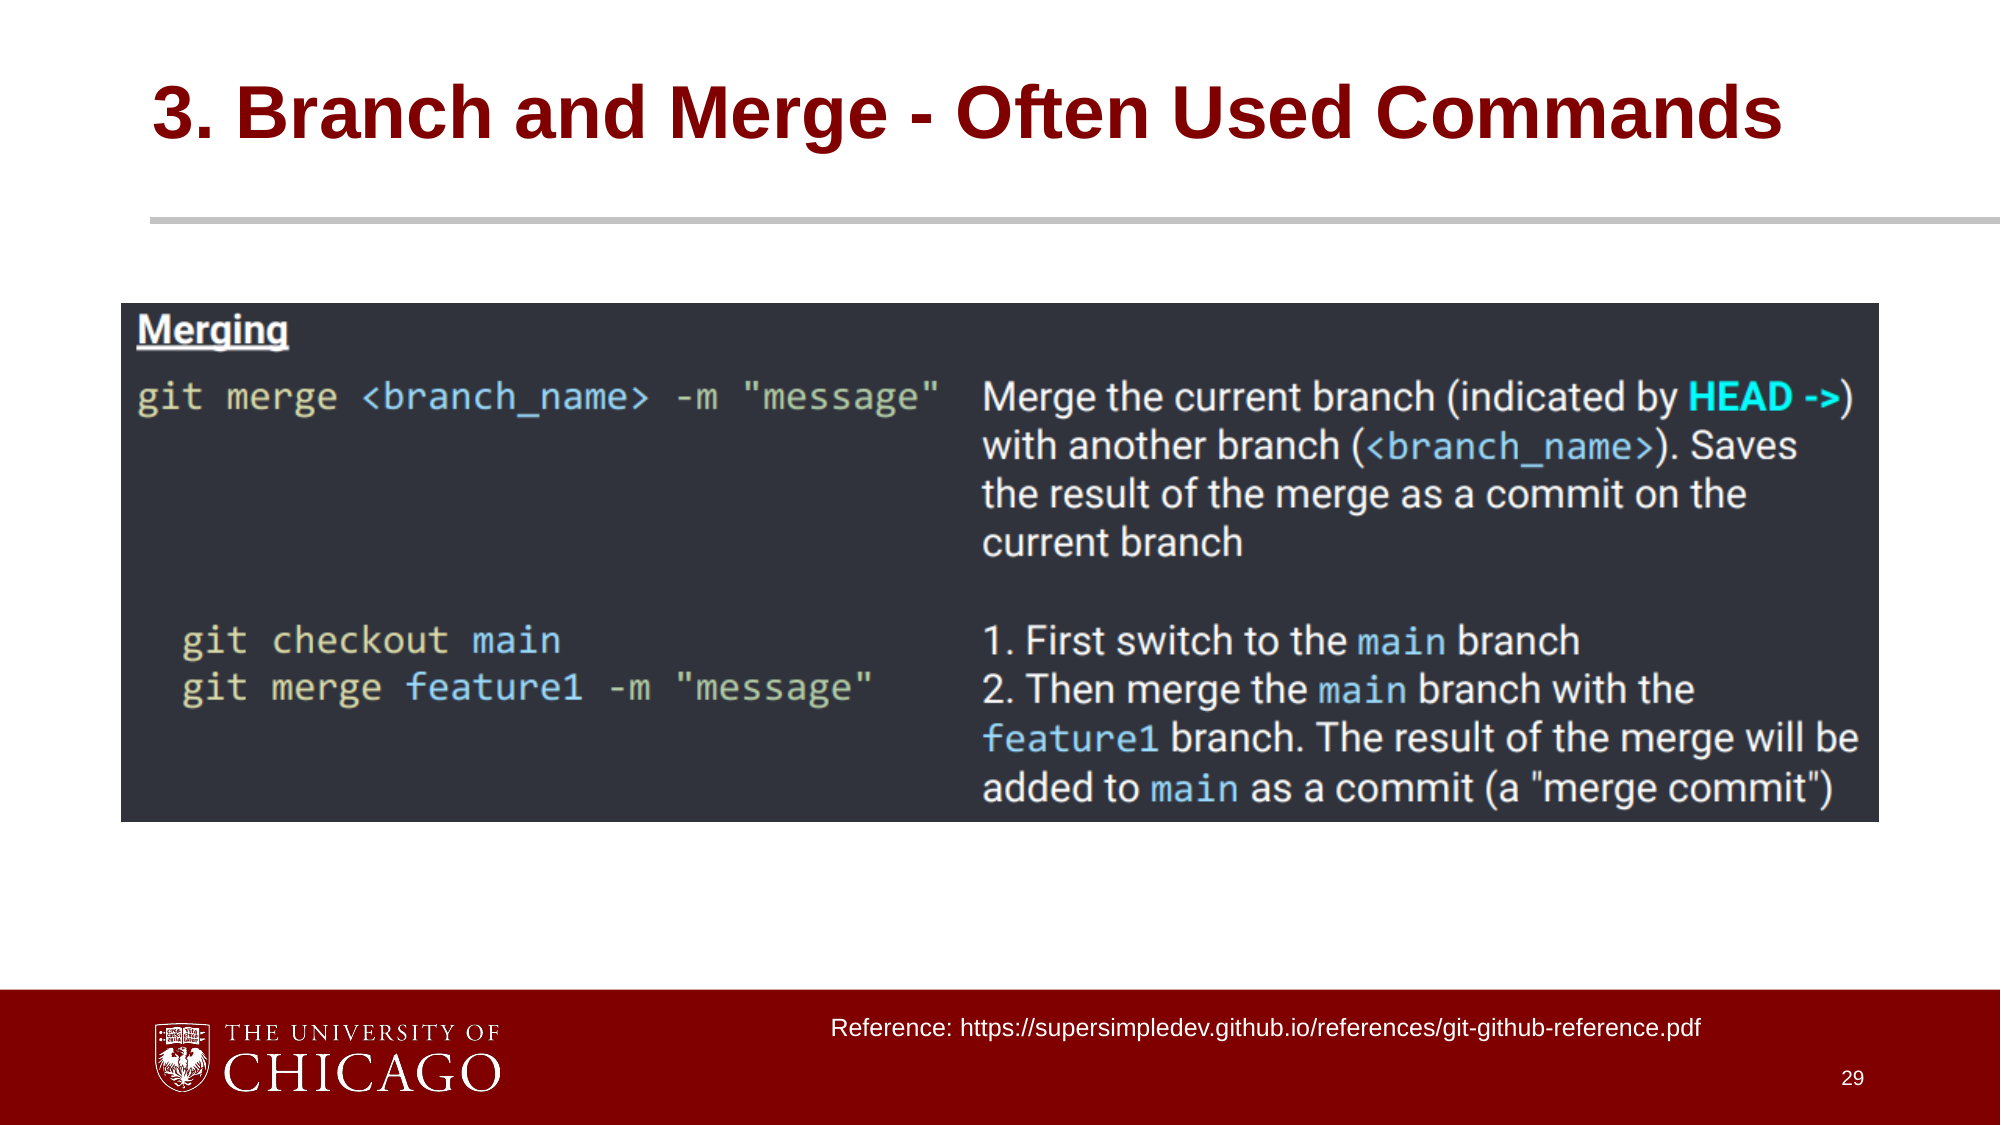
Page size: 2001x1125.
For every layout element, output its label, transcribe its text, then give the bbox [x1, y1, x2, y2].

picture [120, 302, 1880, 823]
picture [155, 1023, 500, 1092]
title 3. Branch and Merge - Often Used Commands [137, 0, 1863, 218]
text_box Reference: https://supersimpledev.github.io/references/git-github-reference.pdf [815, 996, 1822, 1057]
slide_number ‹#› [1412, 1046, 1880, 1107]
